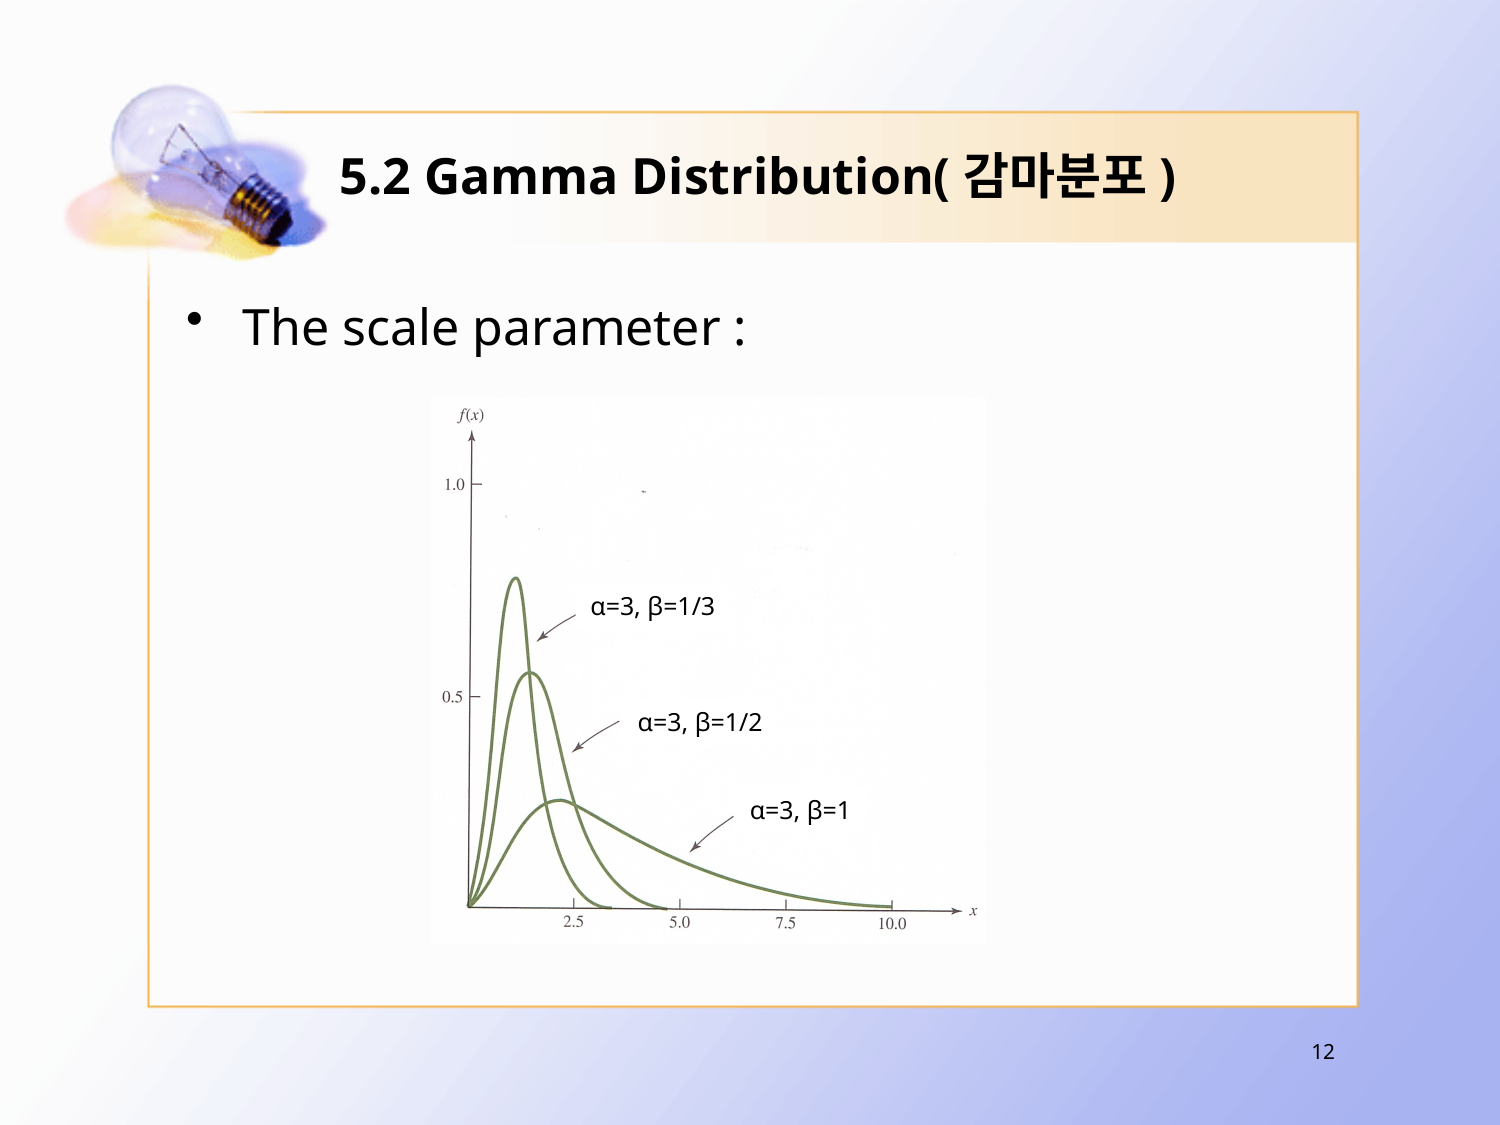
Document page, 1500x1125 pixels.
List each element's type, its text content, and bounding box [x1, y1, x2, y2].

slide_number 12 [1237, 1025, 1350, 1075]
picture [0, 0, 1500, 1125]
title 5.2 Gamma Distribution(감마분포) [324, 134, 1459, 222]
